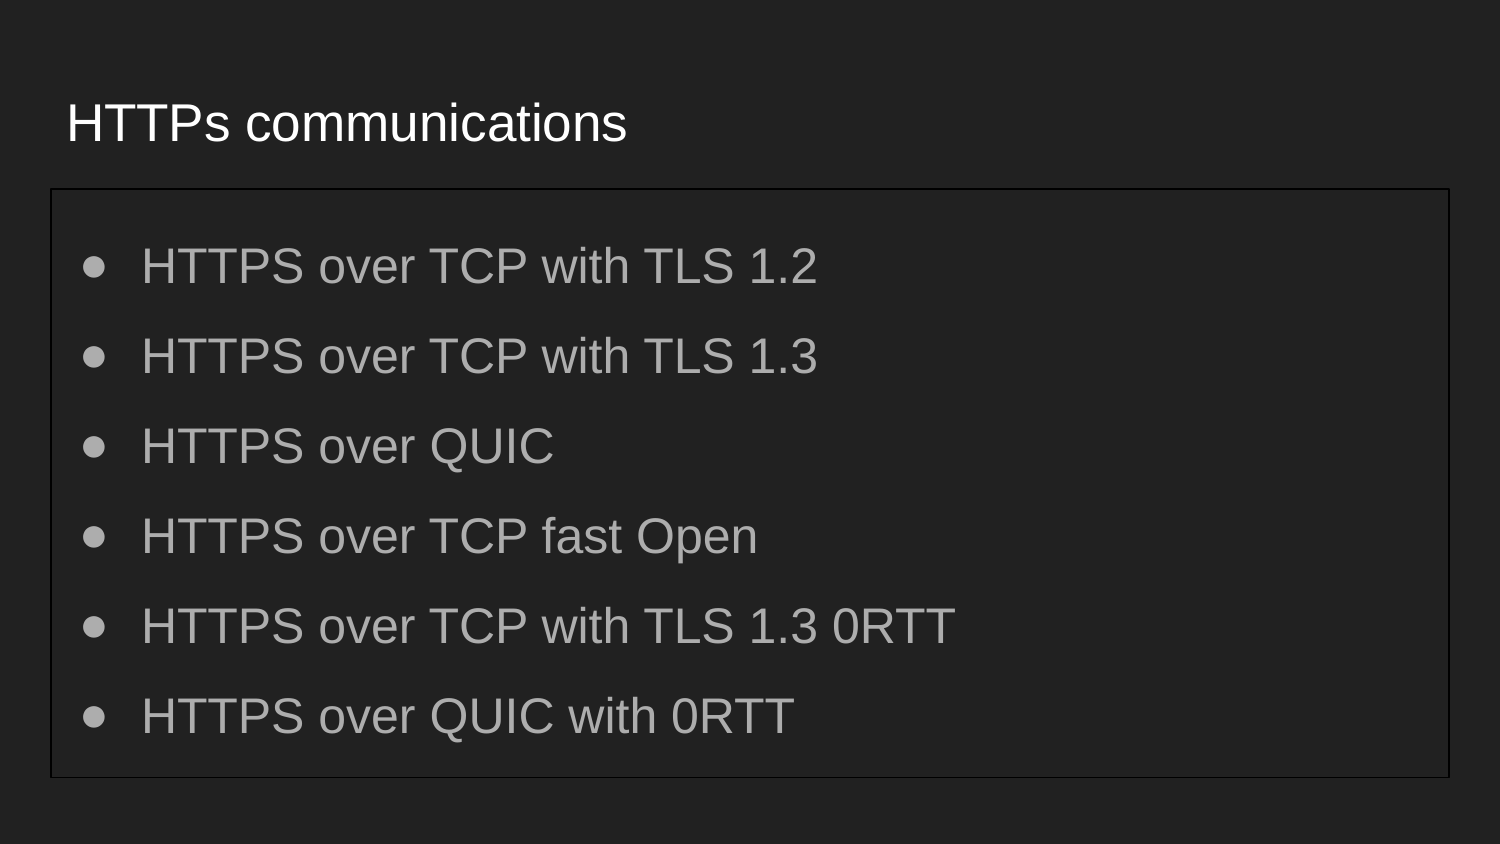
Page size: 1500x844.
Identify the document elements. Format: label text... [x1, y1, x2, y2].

list HTTPS over TCP with TLS 1.2 HTTPS over TCP with TLS 1.3 HTTPS over QUIC HTTPS over TCP fast Open HTTPS over TCP with TLS 1.3 0RTT HTTPS over QUIC with 0RTT [51, 189, 1449, 778]
title HTTPs communications [51, 72, 1449, 167]
